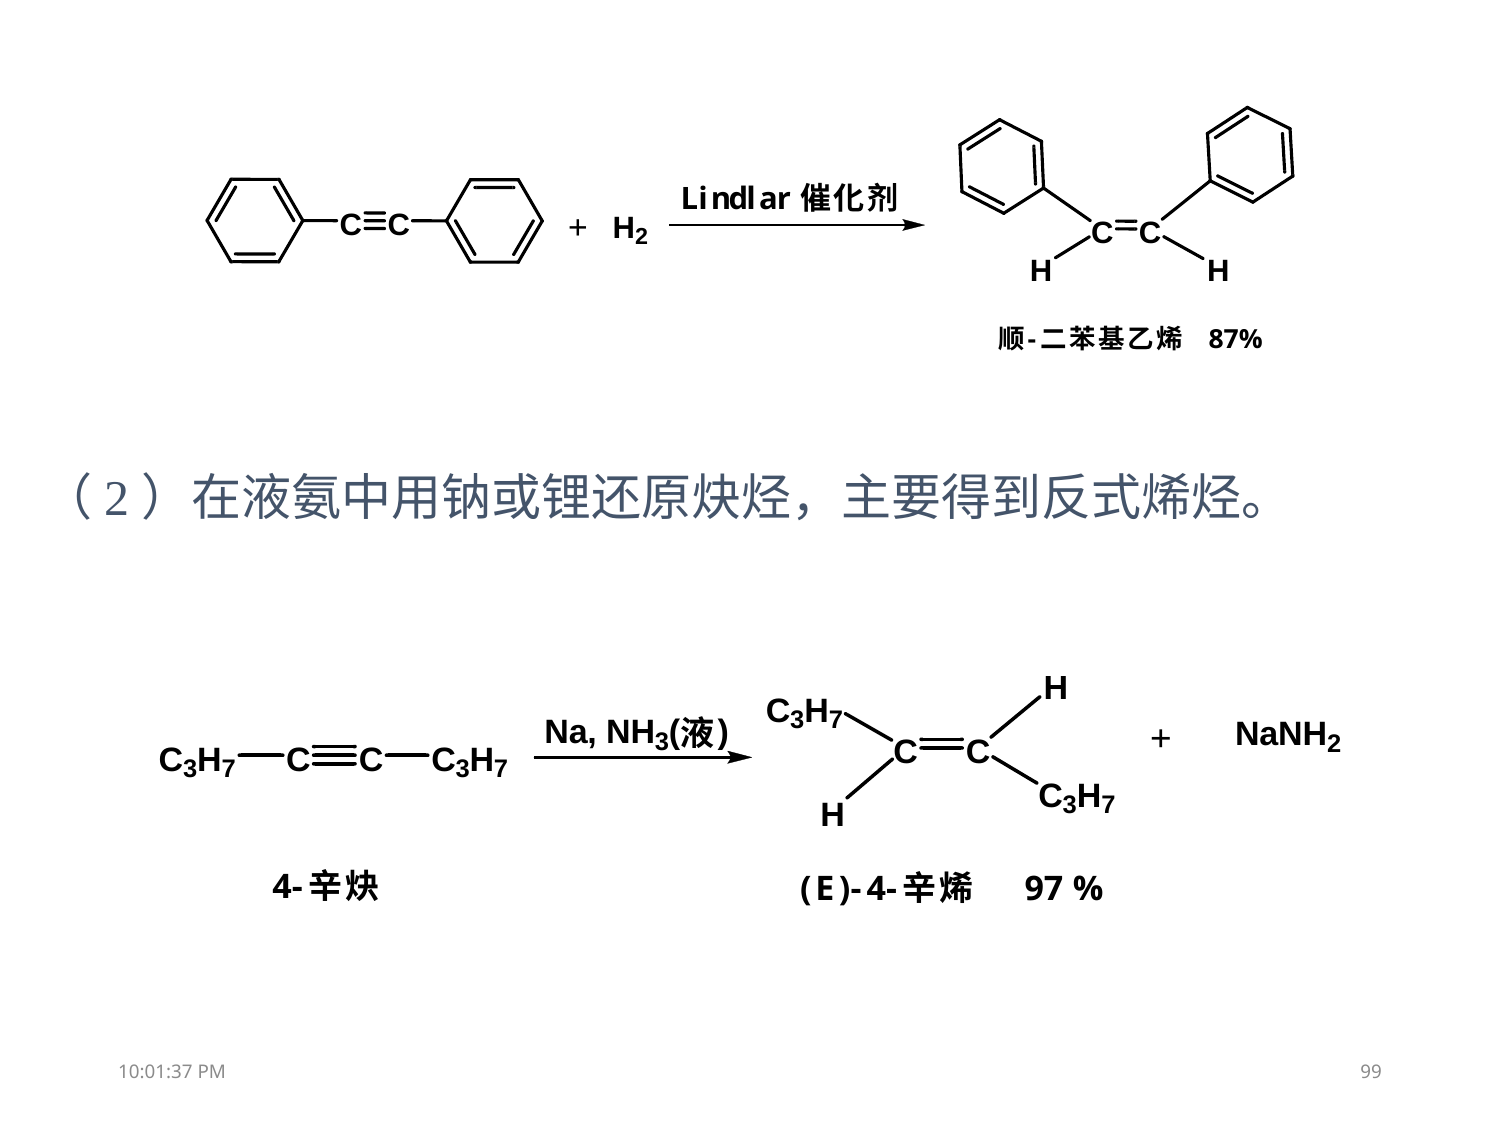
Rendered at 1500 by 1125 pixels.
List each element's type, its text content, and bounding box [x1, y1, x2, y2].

text_box （2）在液氨中用钠或锂还原炔烃，主要得到反式烯烃。 [27, 457, 1300, 593]
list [153, 676, 1347, 917]
slide_number 99 [1059, 1042, 1397, 1103]
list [200, 101, 1300, 354]
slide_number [103, 1042, 441, 1103]
